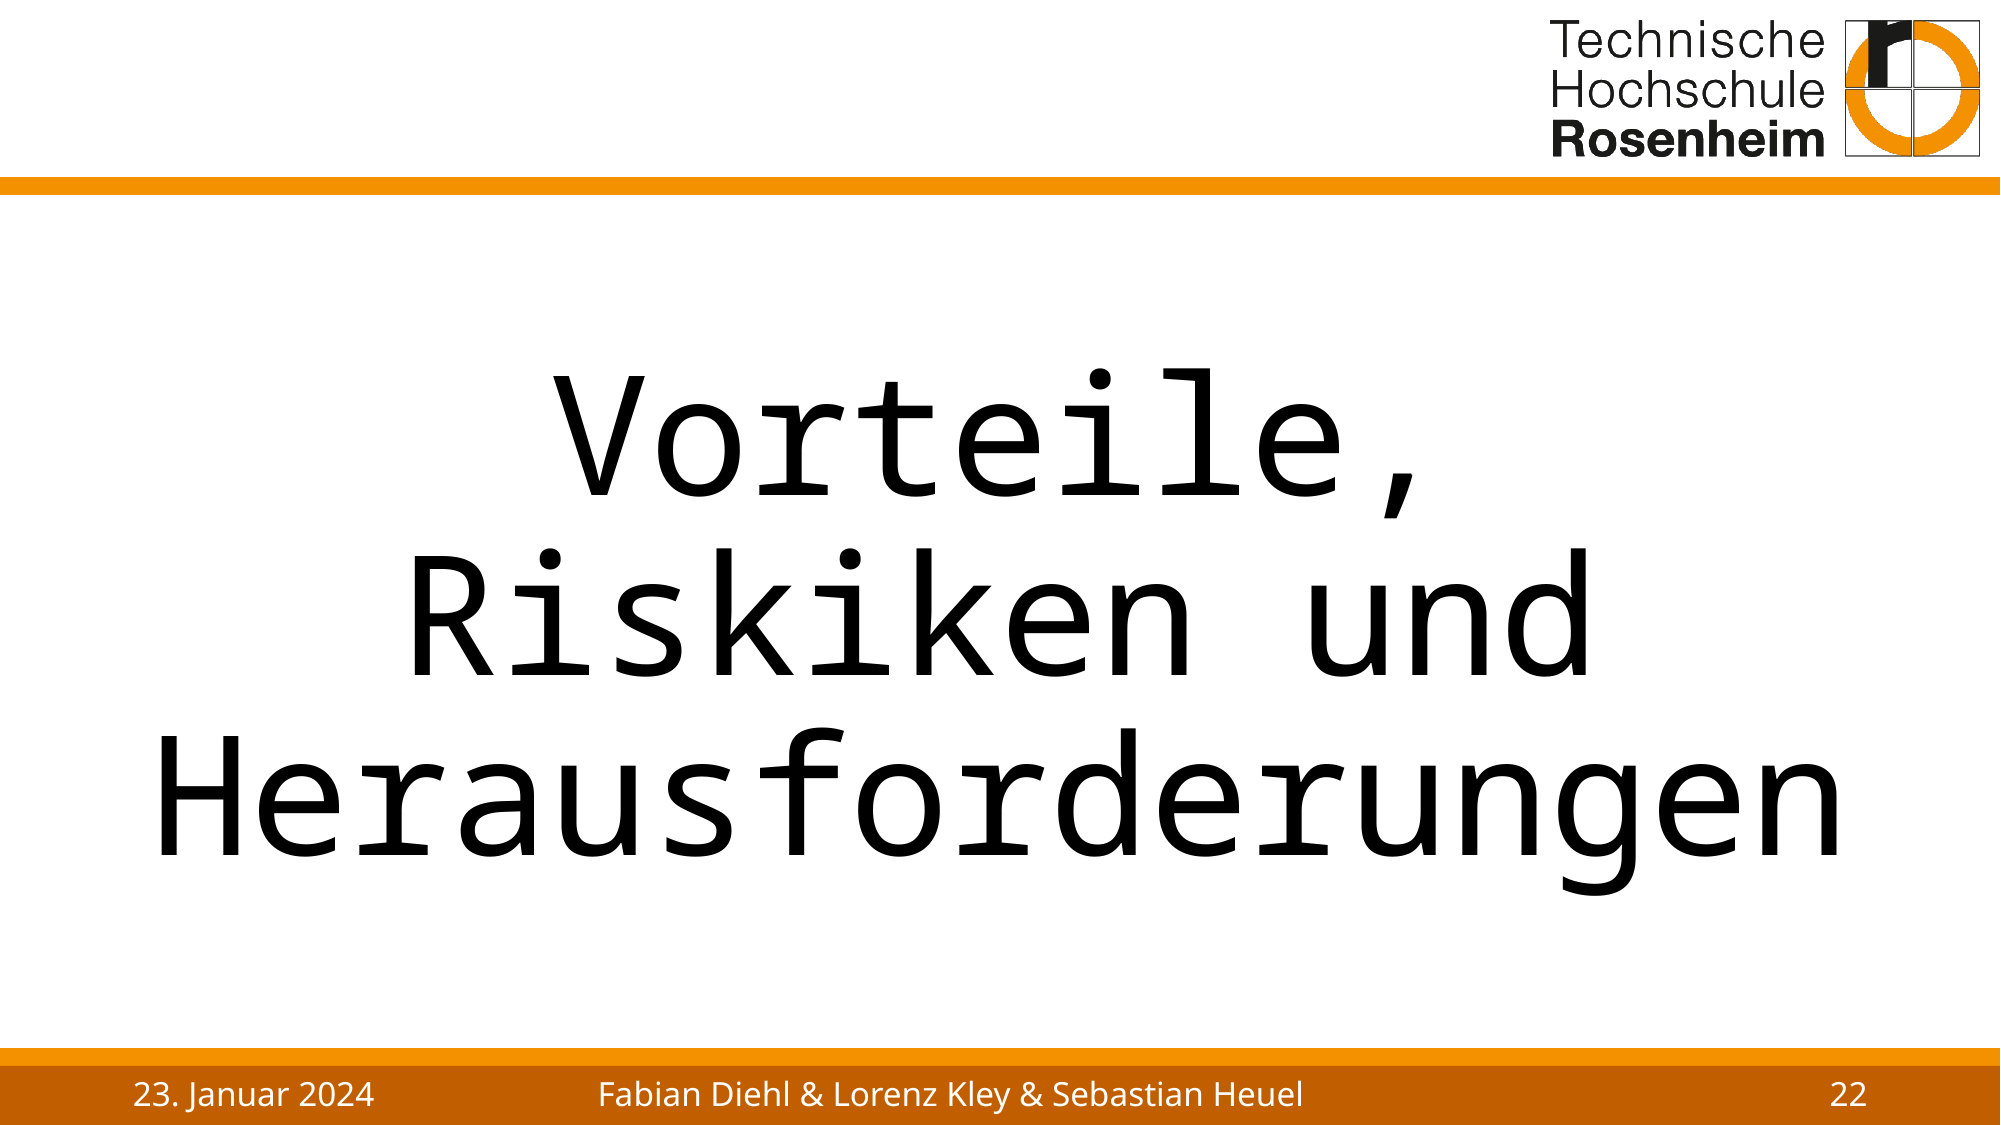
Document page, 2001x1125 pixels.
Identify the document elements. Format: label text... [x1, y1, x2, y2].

footer Fabian Diehl & Lorenz Kley & Sebastian Heuel [582, 1065, 1385, 1125]
title Vorteile, Riskiken und Herausforderungen [87, 194, 1912, 1049]
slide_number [118, 1065, 569, 1125]
picture [1550, 20, 1980, 157]
slide_number 22 [1814, 1065, 1901, 1125]
